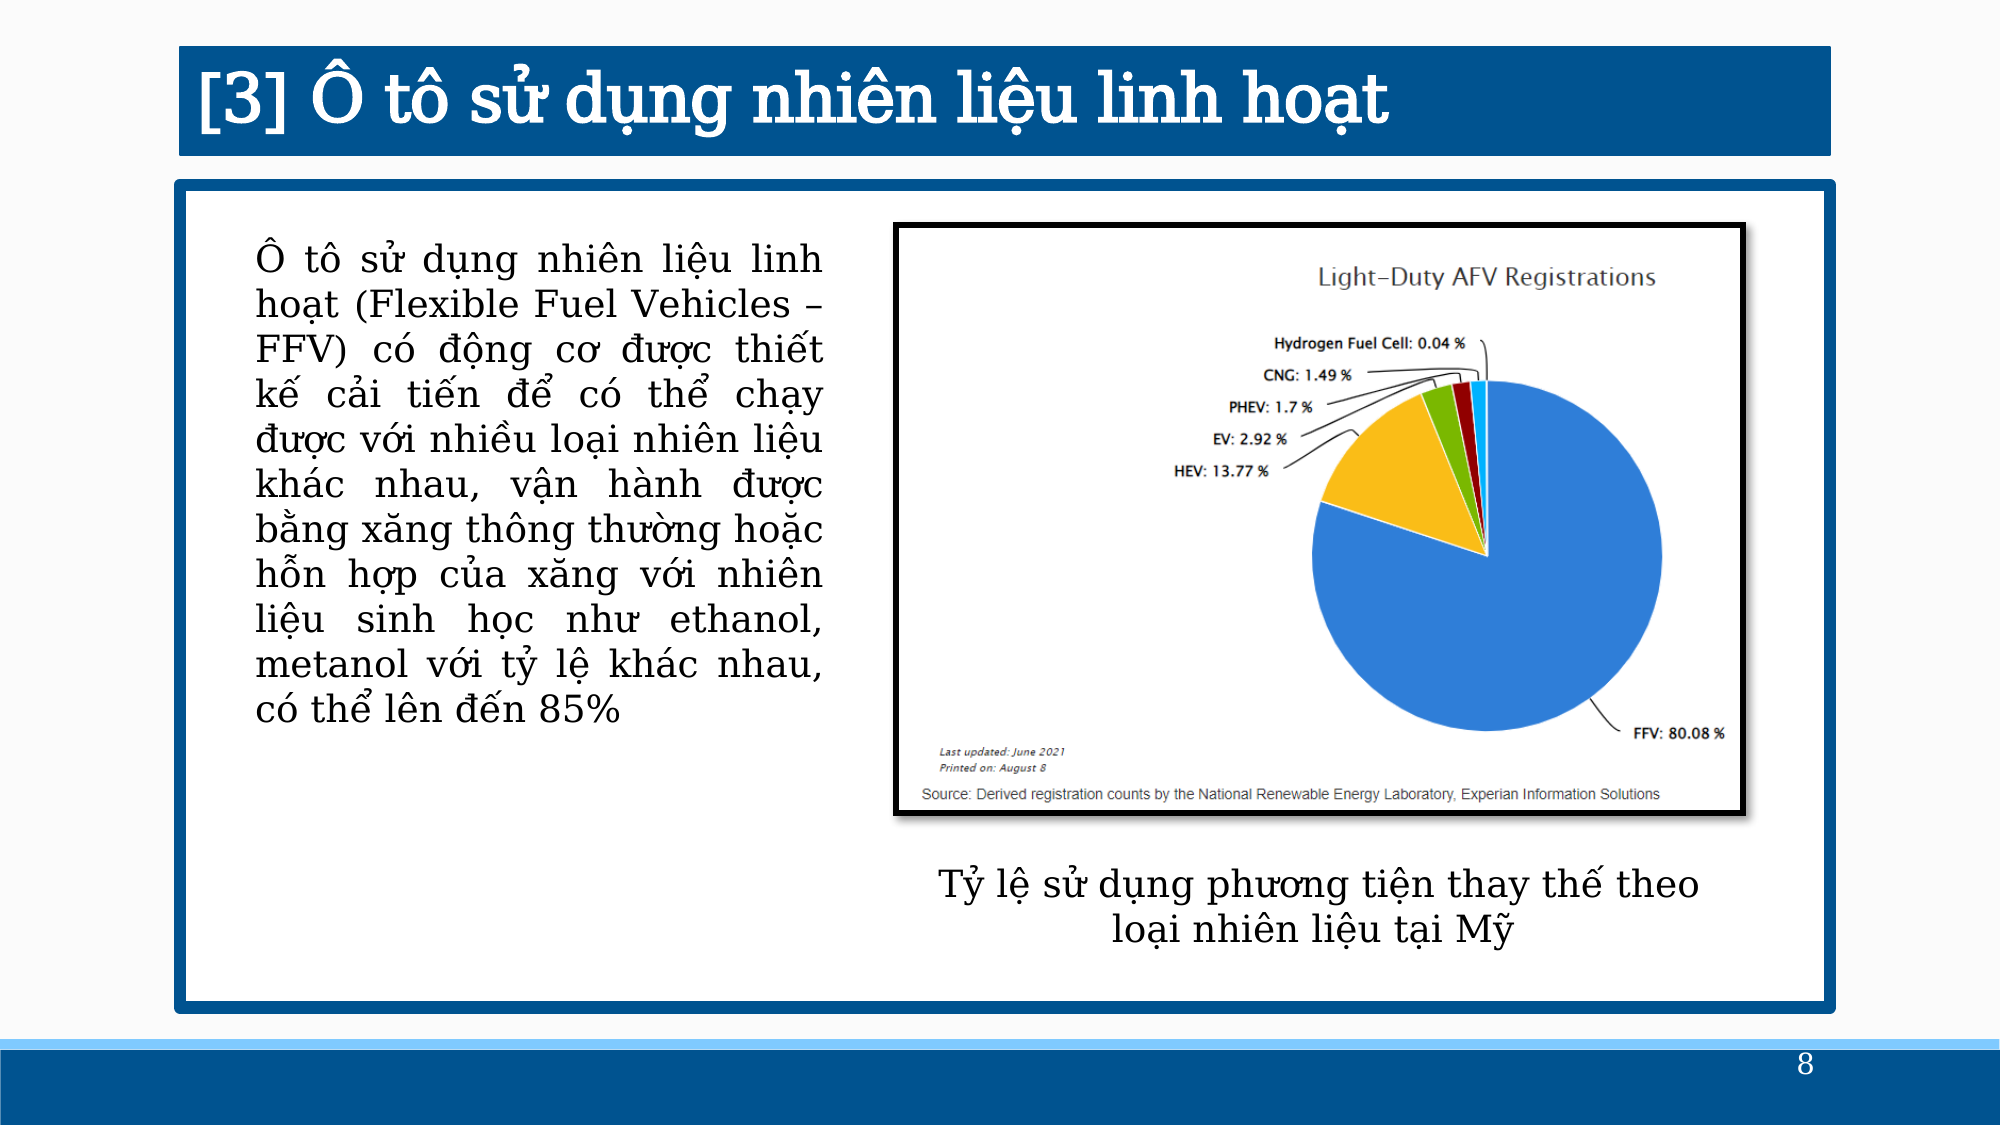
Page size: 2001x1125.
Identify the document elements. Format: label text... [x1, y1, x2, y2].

slide_number 8 [1614, 1022, 1830, 1103]
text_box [179, 184, 1831, 1008]
text_box [3] Ô tô sử dụng nhiên liệu linh hoạt [179, 46, 1831, 156]
